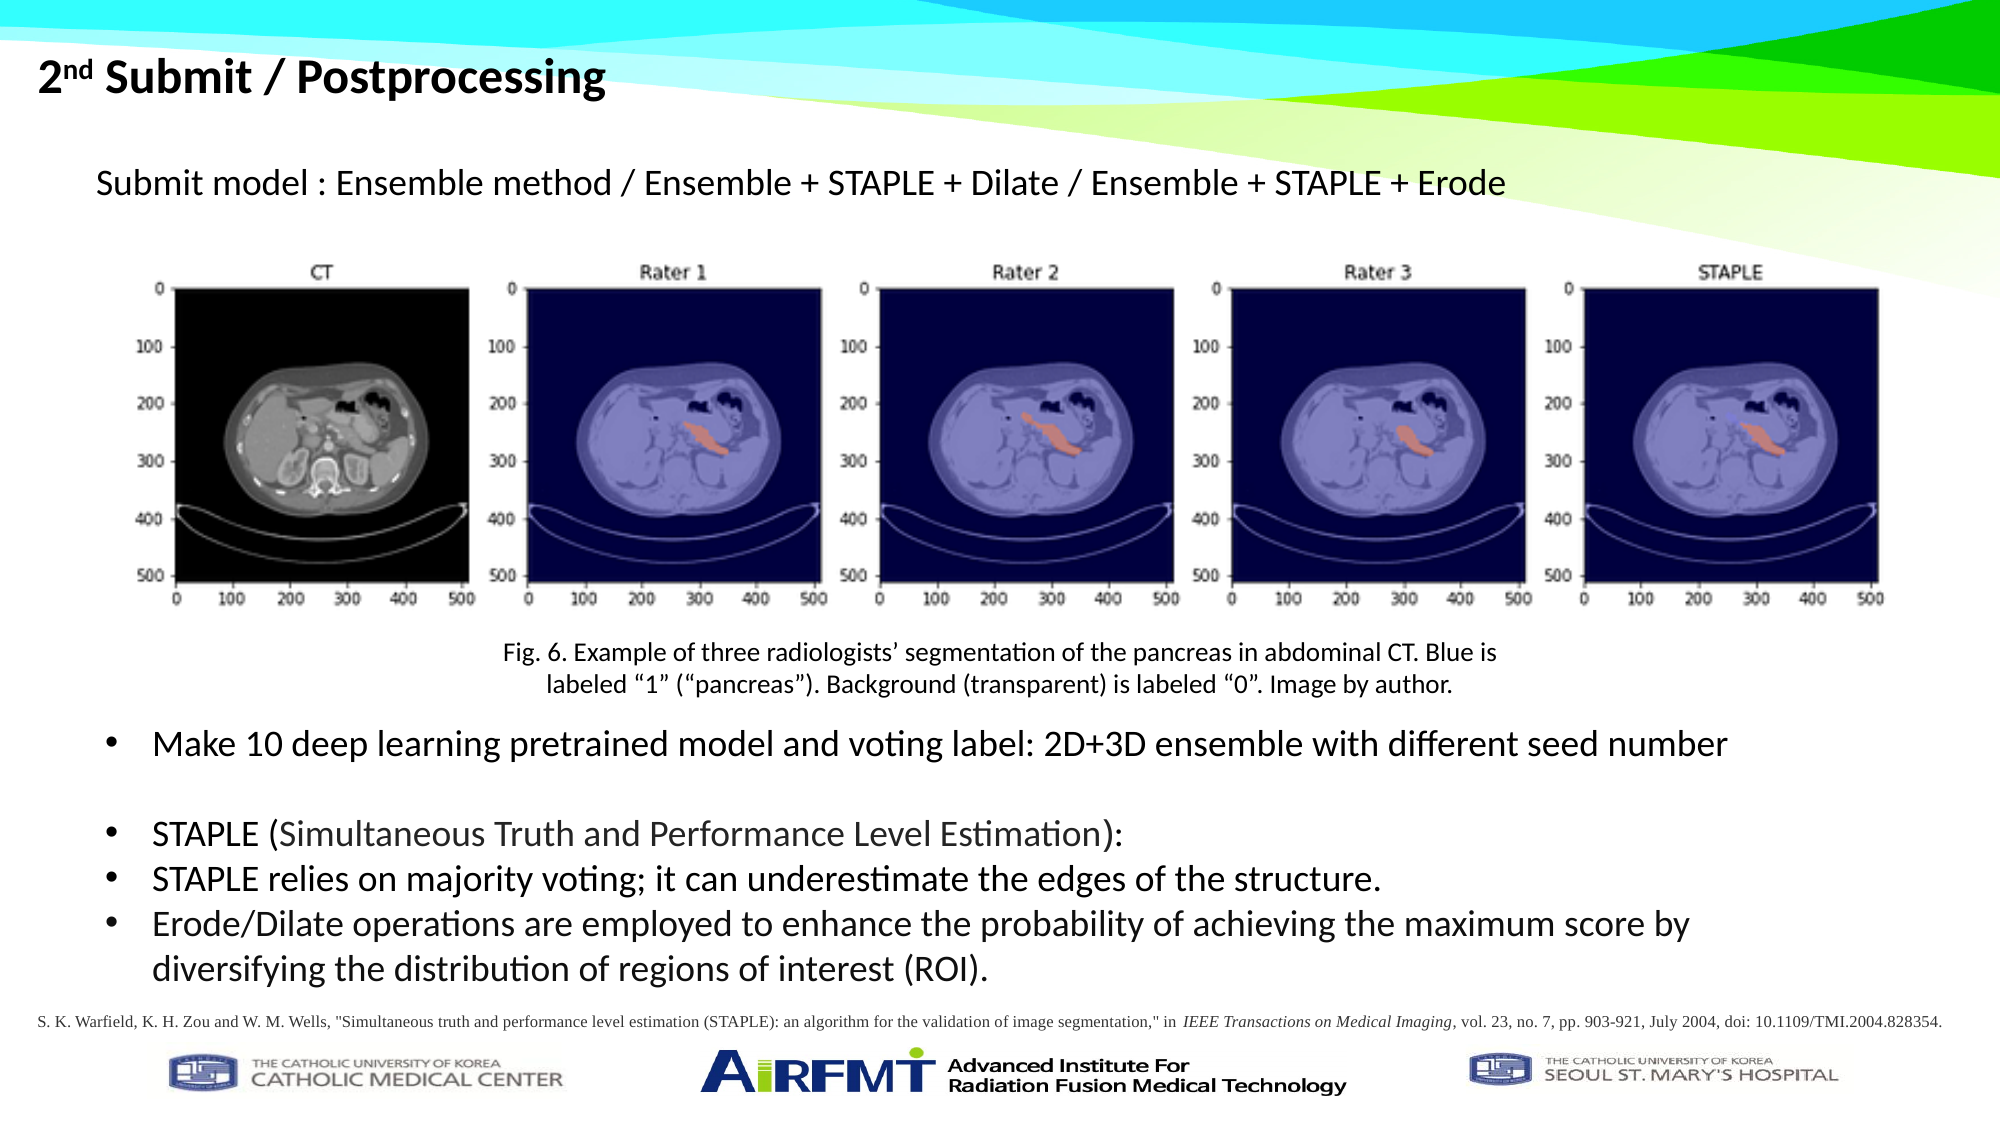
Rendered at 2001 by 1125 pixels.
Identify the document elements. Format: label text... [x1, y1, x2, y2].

picture [0, 0, 2000, 657]
picture [1430, 1044, 1864, 1094]
text_box S. K. Warfield, K. H. Zou and W. M. Wells, "Simultaneous truth and performance level estimation (STAPLE): an algorithm for the validation of image segmentation," in IEEE Transactions on Medical Imaging, vol. 23, no. 7, pp. 903-921, July 2004, doi: 10.1109/TMI.2004.828354. [22, 1003, 1988, 1039]
text_box Make 10 deep learning pretrained model and voting label: 2D+3D ensemble with different seed number STAPLE (Simultaneous Truth and Performance Level Estimation): STAPLE relies on majority voting; it can underestimate the edges of the structure. Erode/Dilate operations are employed to enhance the probability of achieving the maximum score by diversifying the distribution of regions of interest (ROI). [90, 711, 1879, 997]
text_box Fig. 6. Example of three radiologists’ segmentation of the pancreas in abdominal CT. Blue is labeled “1” (“pancreas”). Background (transparent) is labeled “0”. Image by author. [454, 668, 1546, 707]
text_box 2nd Submit / Postprocessing [22, 22, 1748, 134]
text_box Submit model : Ensemble method / Ensemble + STAPLE + Dilate / Ensemble + STAPLE + Erode [81, 150, 1879, 211]
picture [147, 1042, 568, 1099]
picture [700, 1047, 1347, 1096]
